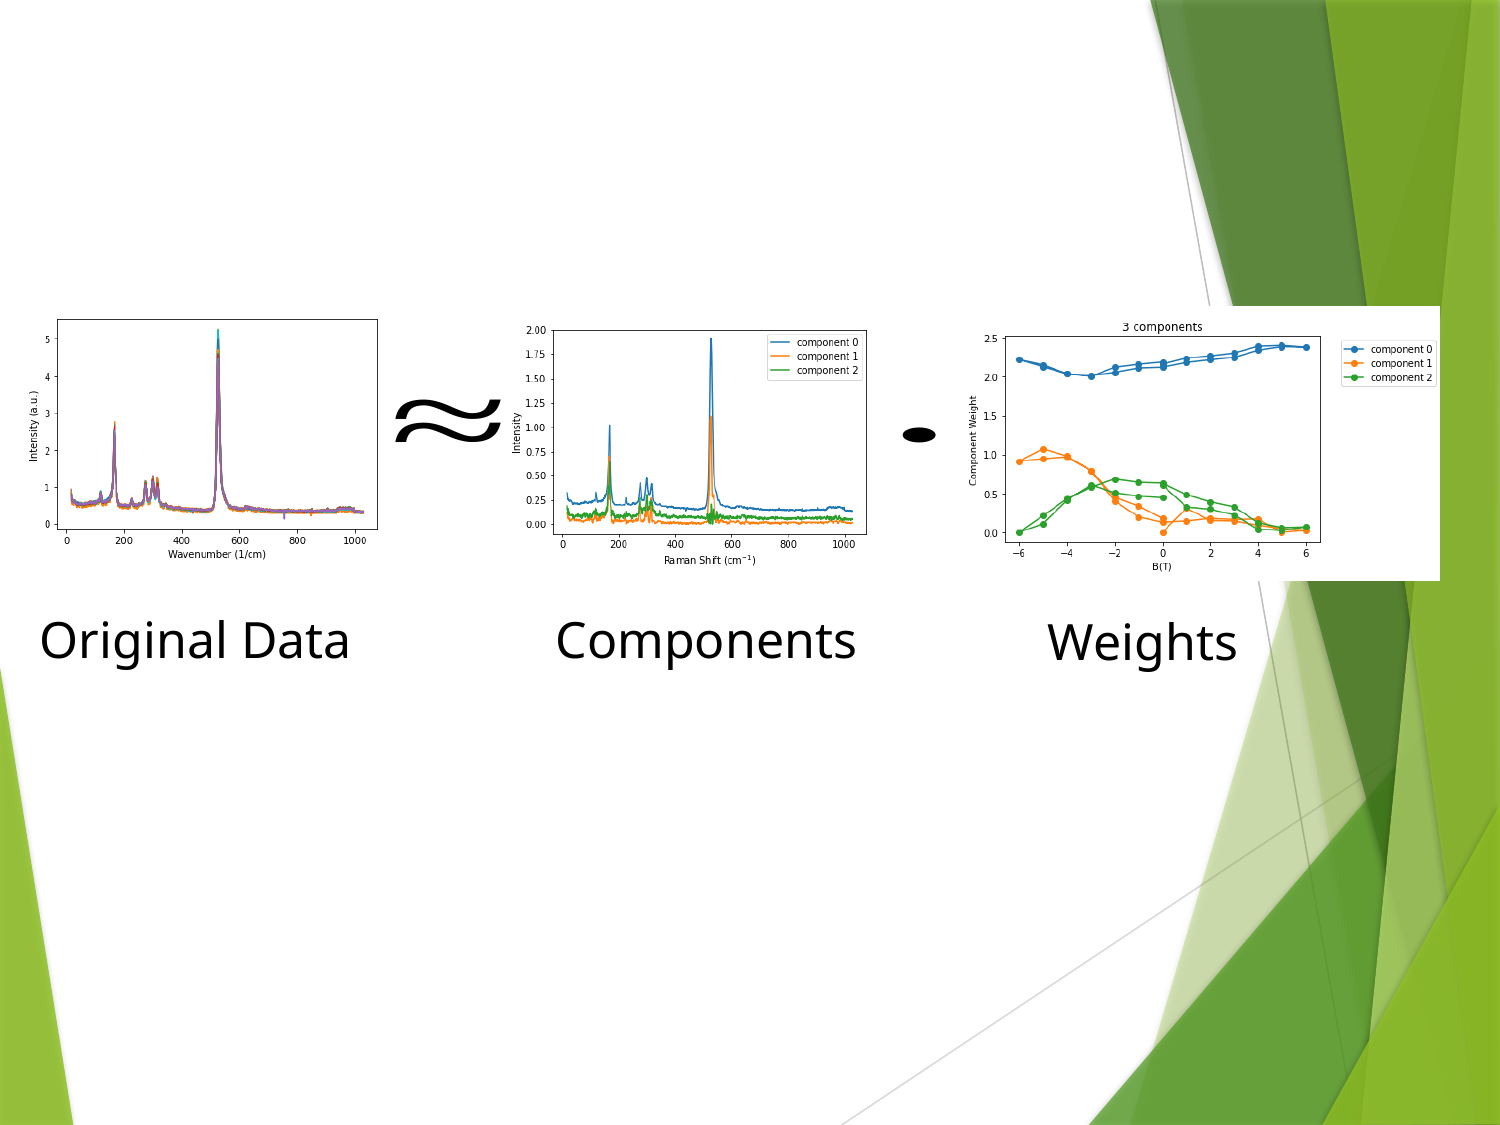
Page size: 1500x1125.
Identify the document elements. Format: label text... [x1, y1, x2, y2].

picture [24, 314, 388, 564]
picture [959, 306, 1441, 581]
text_box Original Data [25, 600, 387, 676]
text_box Weights [1032, 603, 1395, 679]
text_box Components [540, 600, 903, 676]
picture [507, 319, 878, 568]
